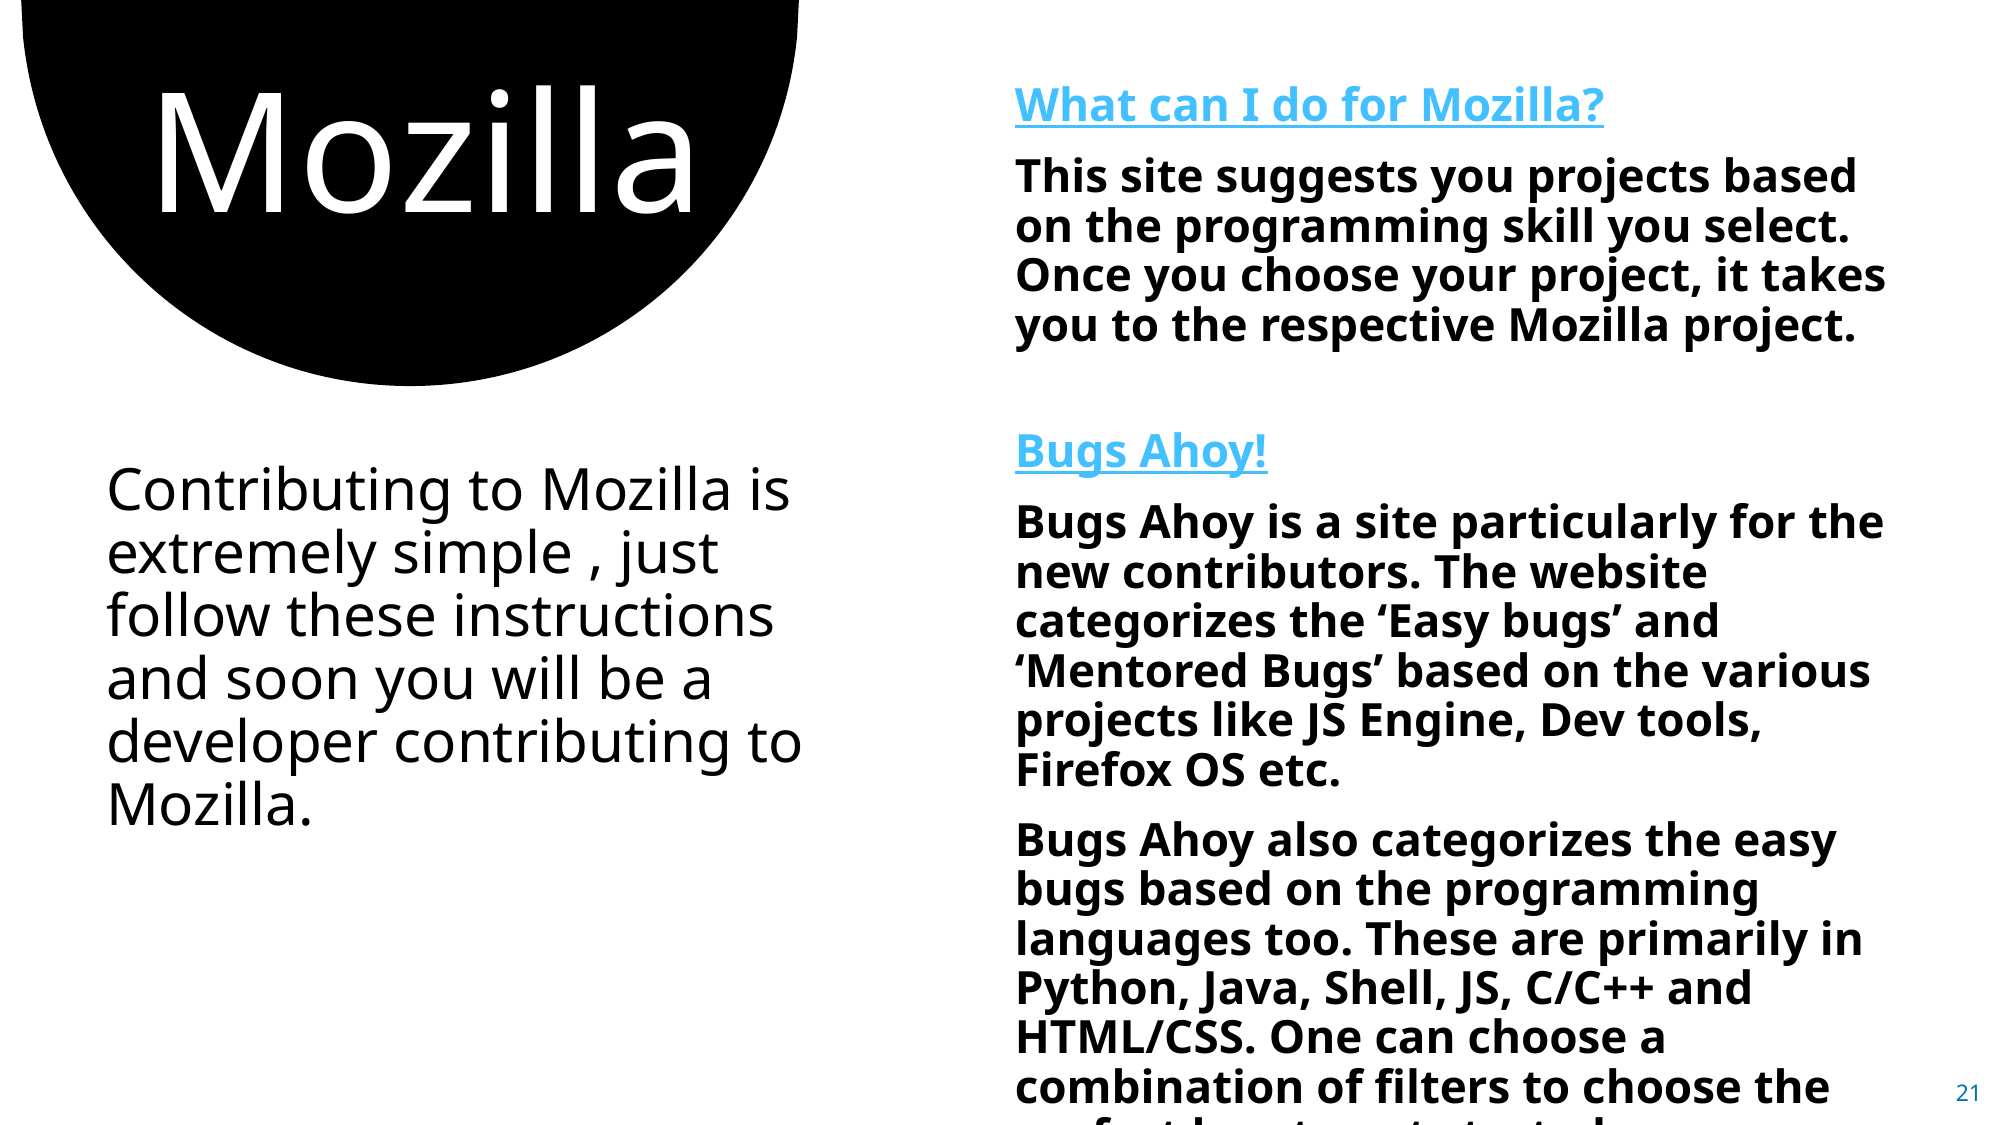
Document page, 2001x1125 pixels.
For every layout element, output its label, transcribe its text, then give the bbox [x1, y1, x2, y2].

title Mozilla [91, 0, 761, 259]
list Bugs Ahoy! Bugs Ahoy is a site particularly for the new contributors. The website categorizes the ‘Easy bugs’ and ‘Mentored Bugs’ based on the various projects like JS Engine, Dev tools, Firefox OS etc. Bugs Ahoy also categorizes the easy bugs based on the programming languages too. These are primarily in Python, Java, Shell, JS, C/C++ and HTML/CSS. One can choose a combination of filters to choose the perfect bug to get started. [999, 414, 1931, 1125]
slide_number 21 [1931, 1063, 1998, 1124]
list Contributing to Mozilla is extremely simple , just follow these instructions and soon you will be a developer contributing to Mozilla. [91, 452, 841, 786]
list What can I do for Mozilla? This site suggests you projects based on the programming skill you select. Once you choose your project, it takes you to the respective Mozilla project. [999, 68, 1931, 414]
